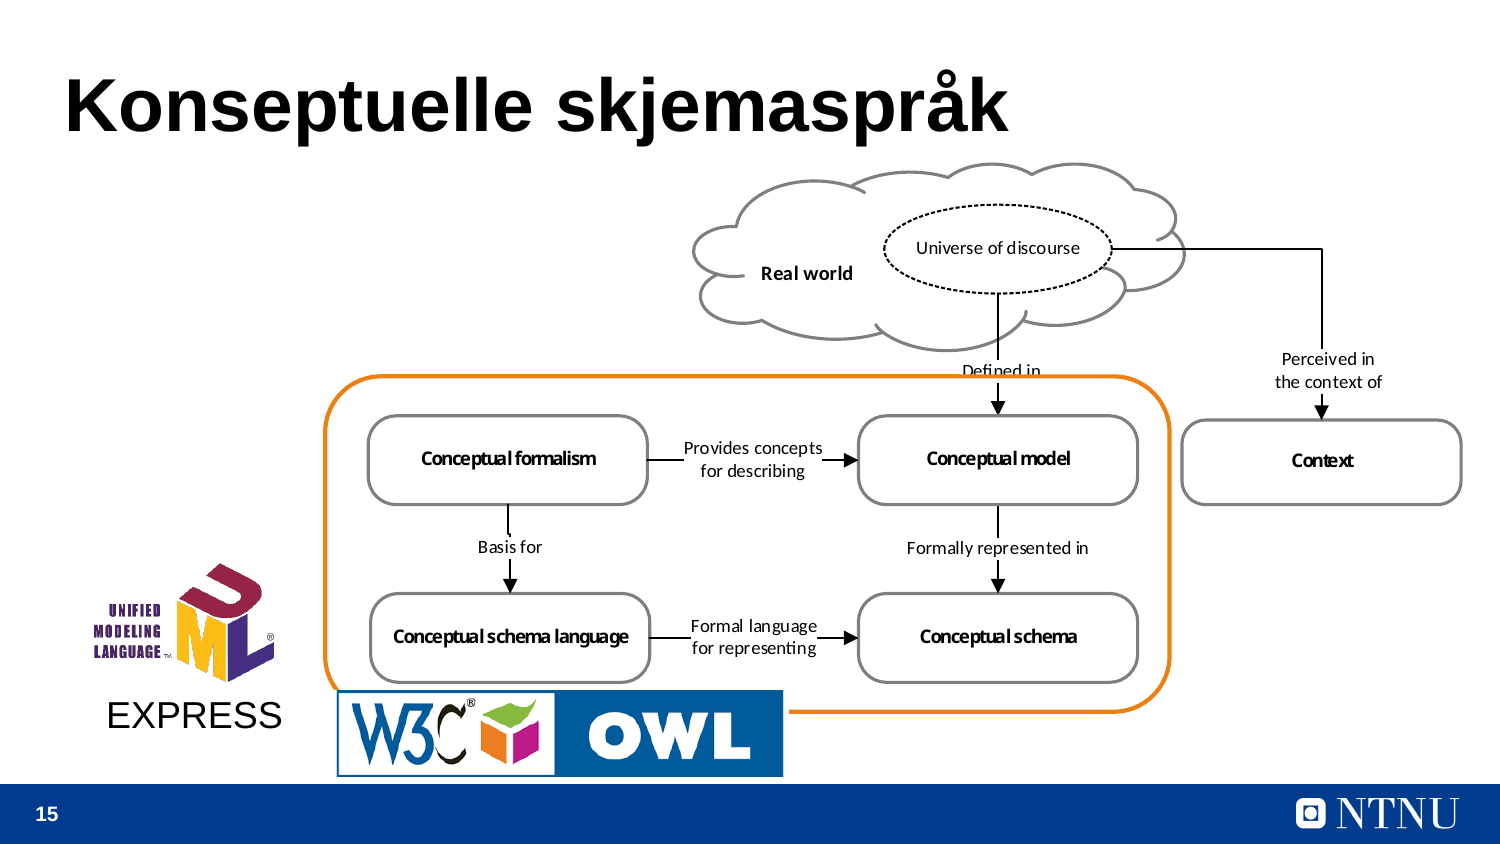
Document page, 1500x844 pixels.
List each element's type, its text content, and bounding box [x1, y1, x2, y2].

picture [330, 690, 789, 777]
picture [93, 563, 274, 683]
text_box [323, 379, 359, 689]
text_box [792, 691, 1160, 714]
title Konseptuelle skjemaspråk [49, 48, 1431, 156]
text_box EXPRESS [91, 683, 299, 744]
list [364, 159, 1463, 684]
picture [0, 784, 1500, 844]
